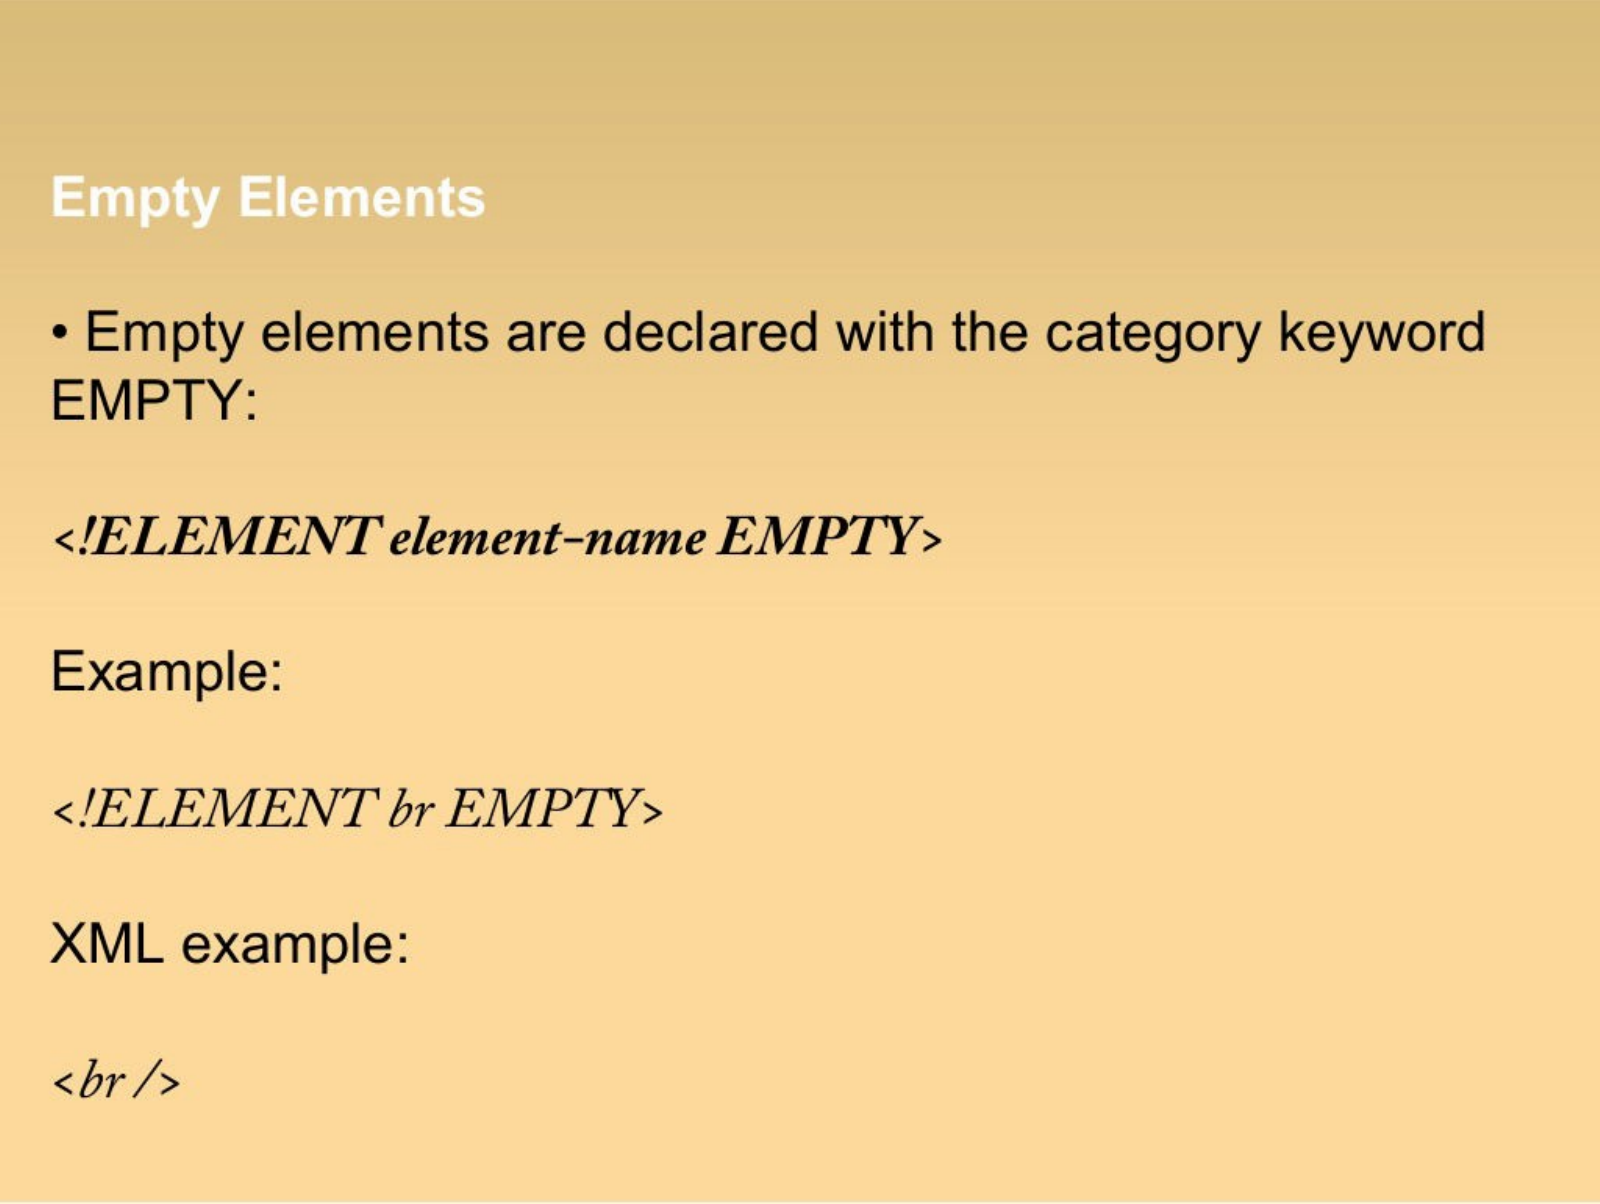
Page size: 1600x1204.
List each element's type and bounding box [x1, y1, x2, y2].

text_box [0, 0, 1600, 1204]
